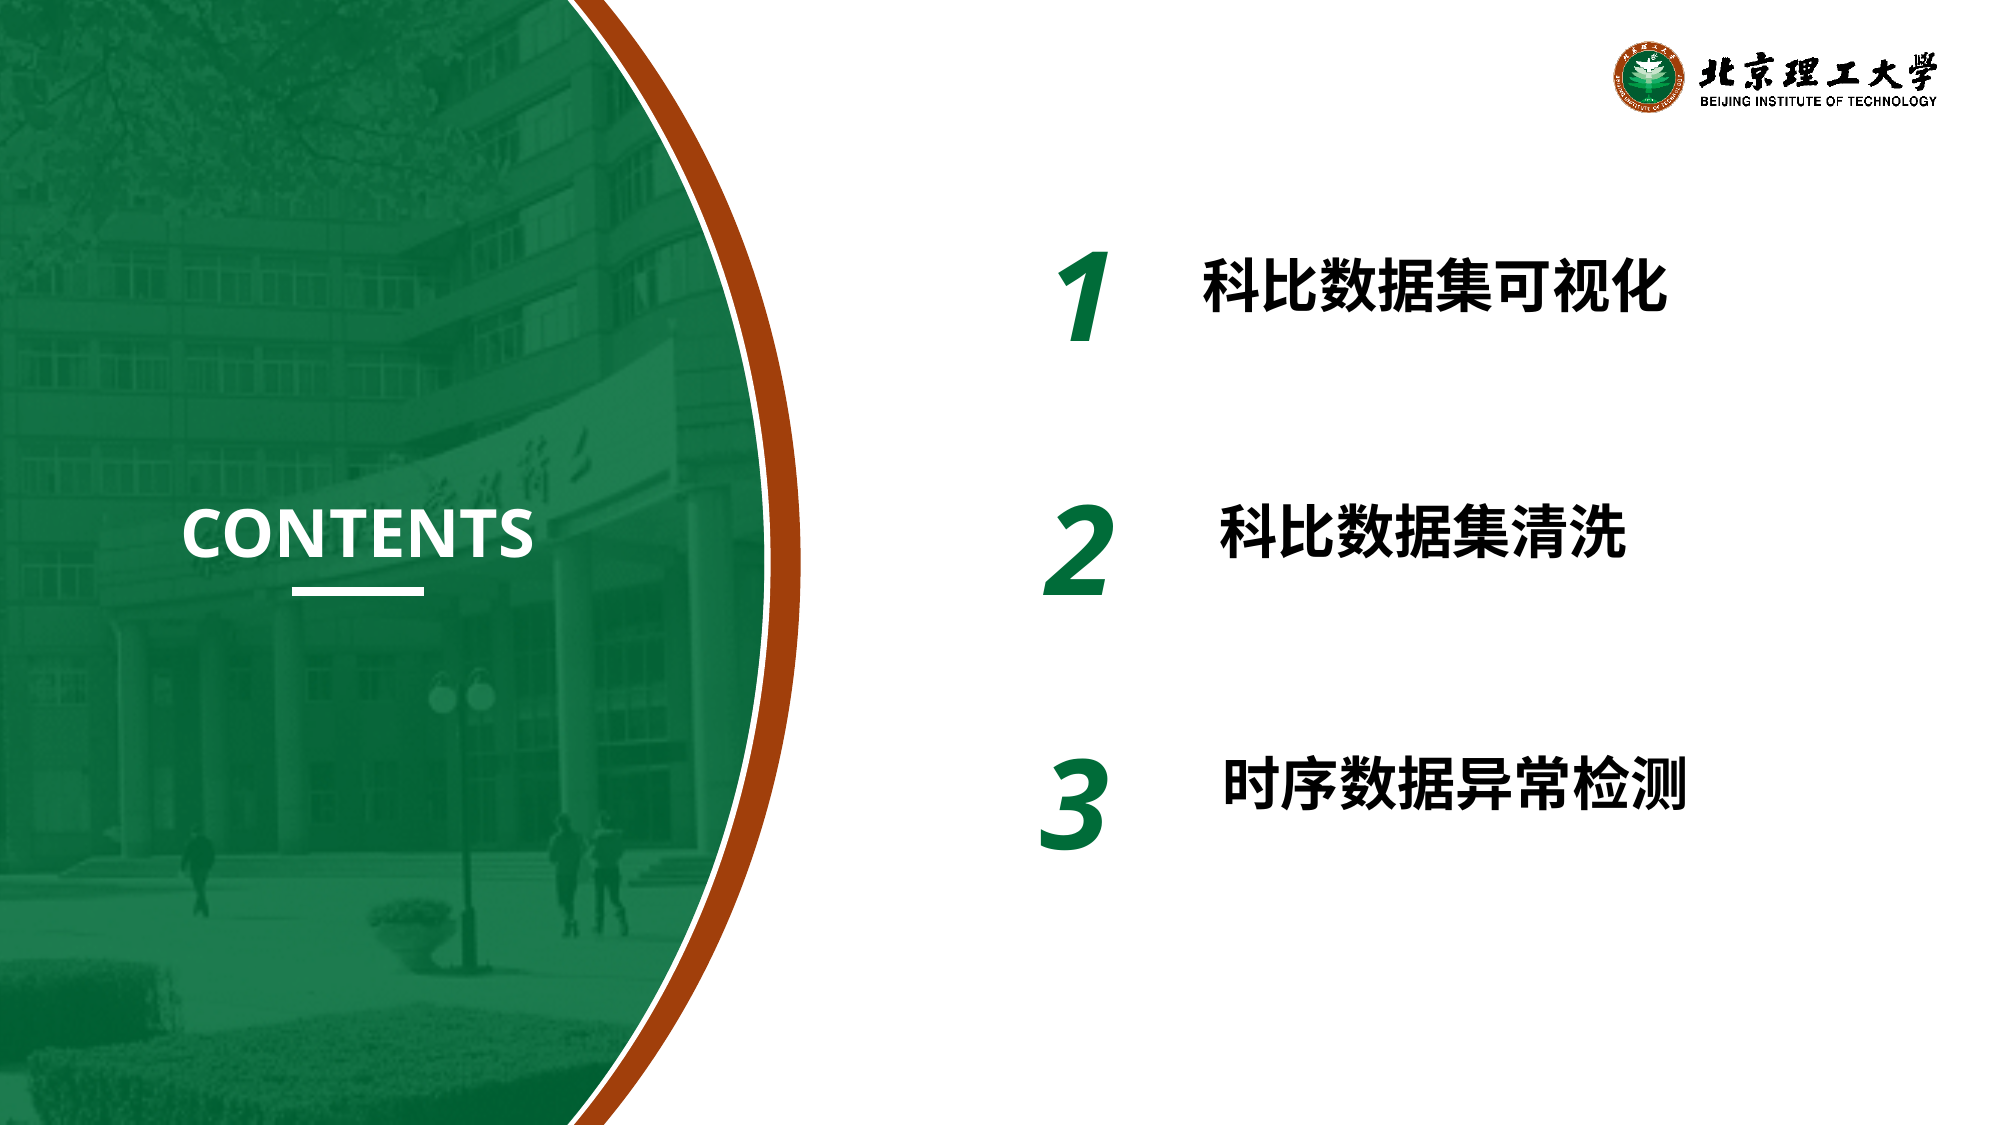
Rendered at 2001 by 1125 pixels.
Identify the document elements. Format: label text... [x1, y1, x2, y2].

picture [1613, 41, 1937, 113]
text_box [1031, 433, 1185, 614]
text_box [1024, 687, 2000, 904]
text_box 科比数据集清洗 [1219, 480, 1749, 649]
title CONTENTS [129, 481, 588, 592]
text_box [1031, 178, 1670, 405]
